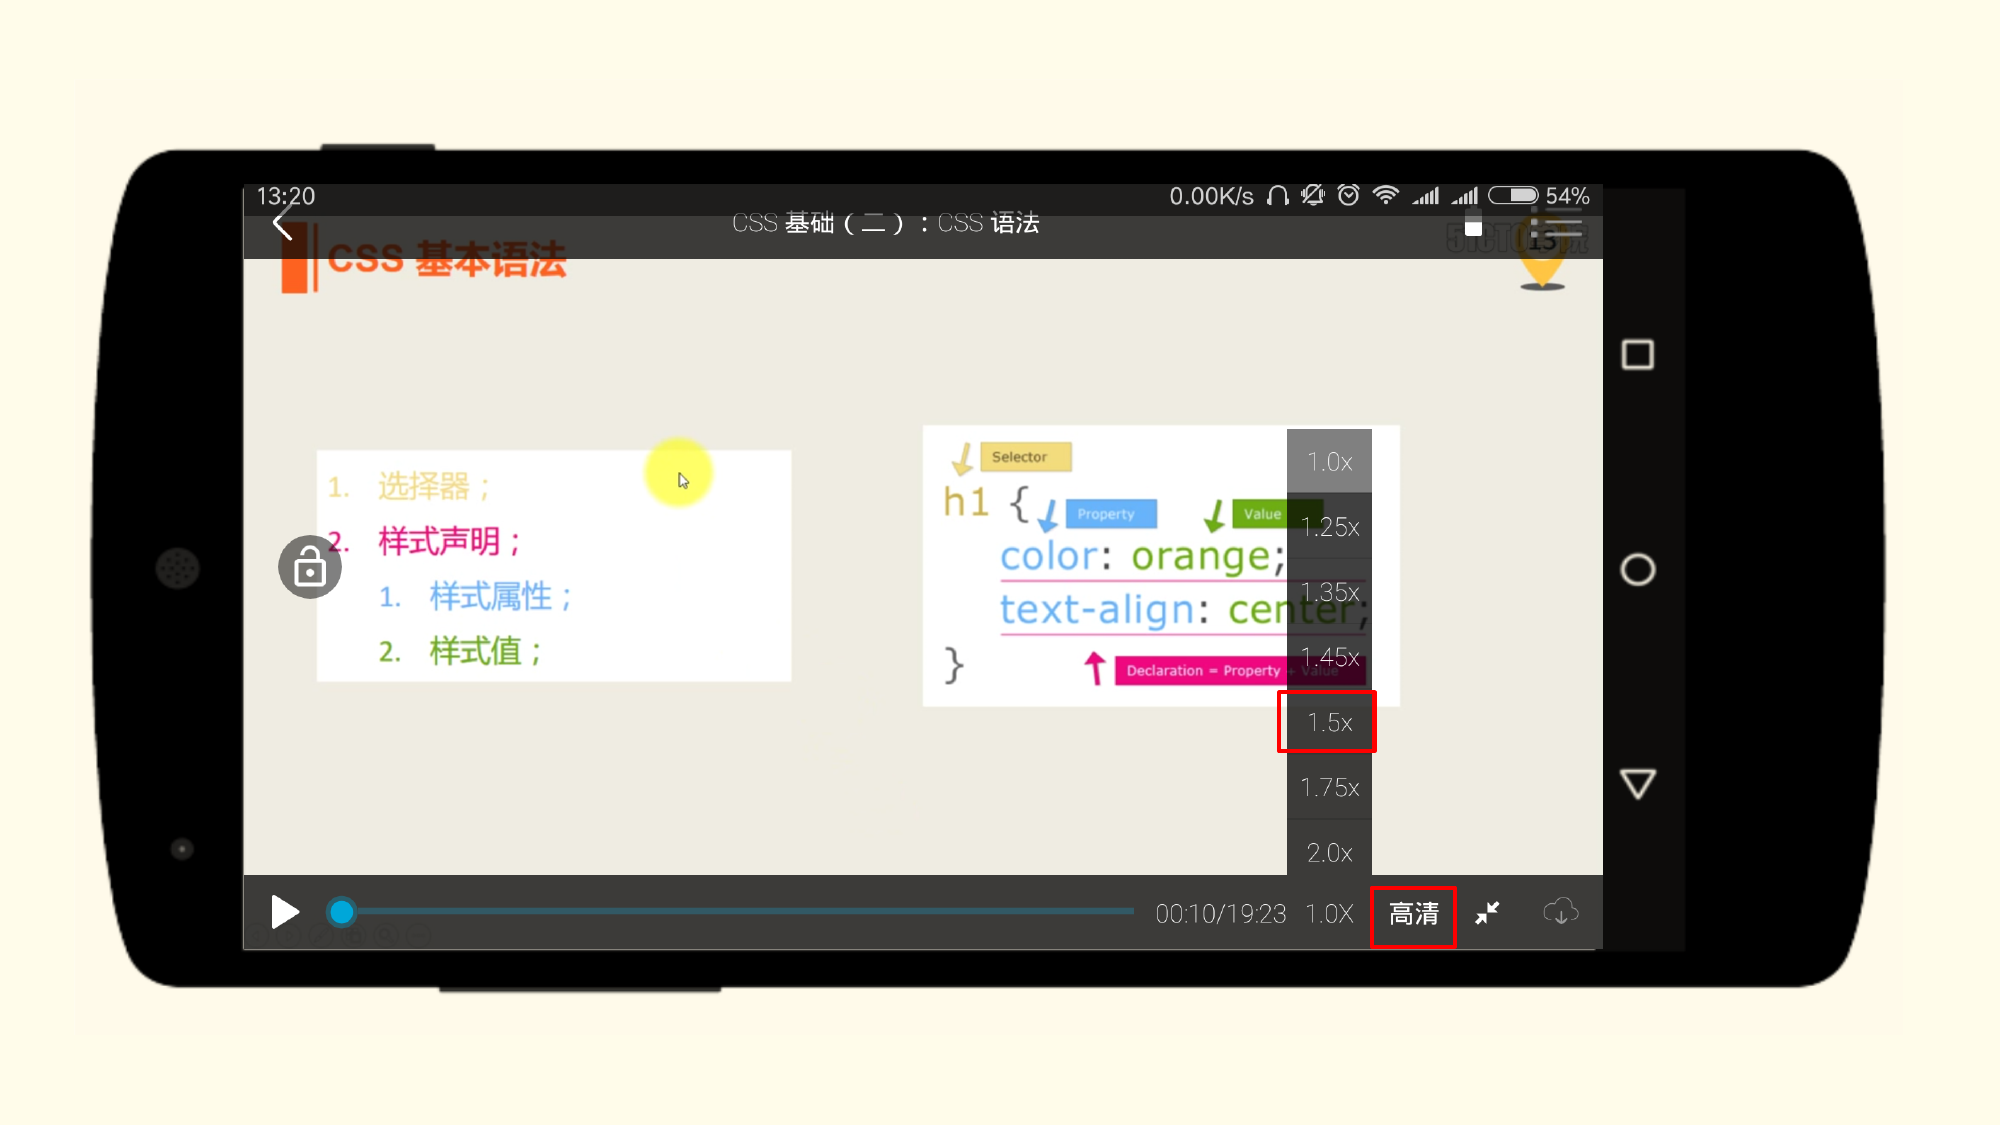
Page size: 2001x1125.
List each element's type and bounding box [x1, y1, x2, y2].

picture [243, 0, 1603, 1125]
